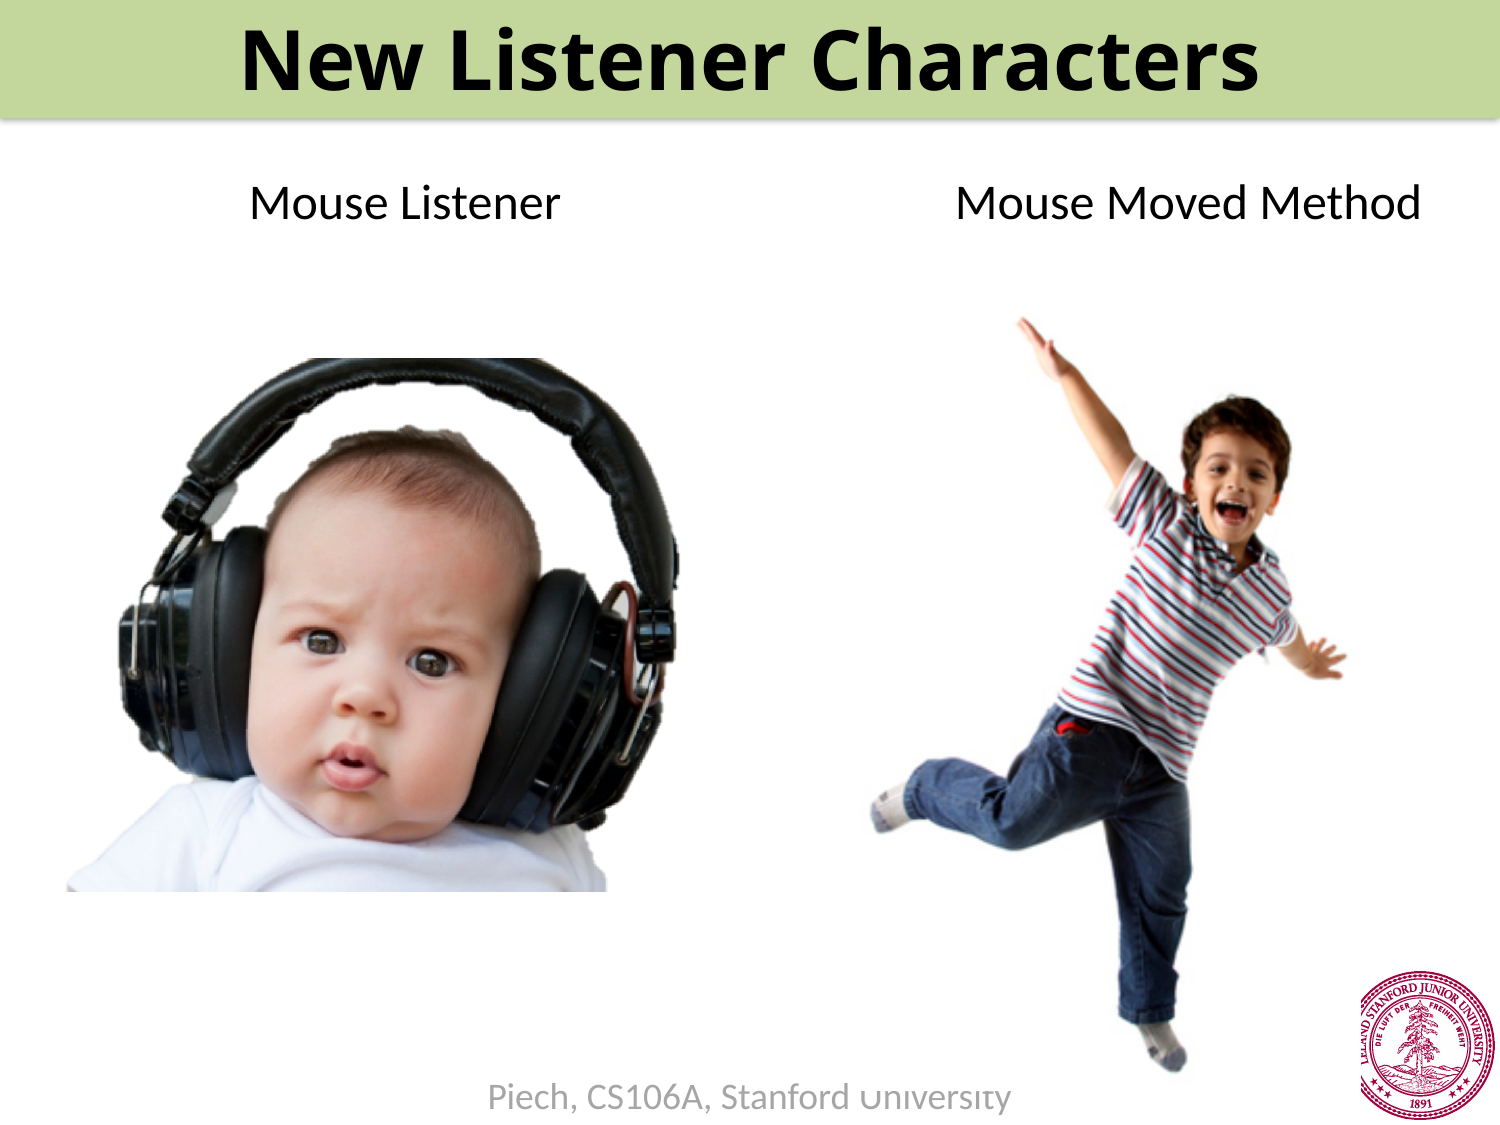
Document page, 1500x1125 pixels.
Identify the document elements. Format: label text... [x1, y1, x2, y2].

picture [860, 300, 1495, 1120]
picture [0, 358, 791, 892]
text_box New Listener Characters [0, 0, 1500, 122]
text_box Mouse Moved Method [940, 161, 1438, 237]
text_box Mouse Listener [234, 161, 577, 237]
